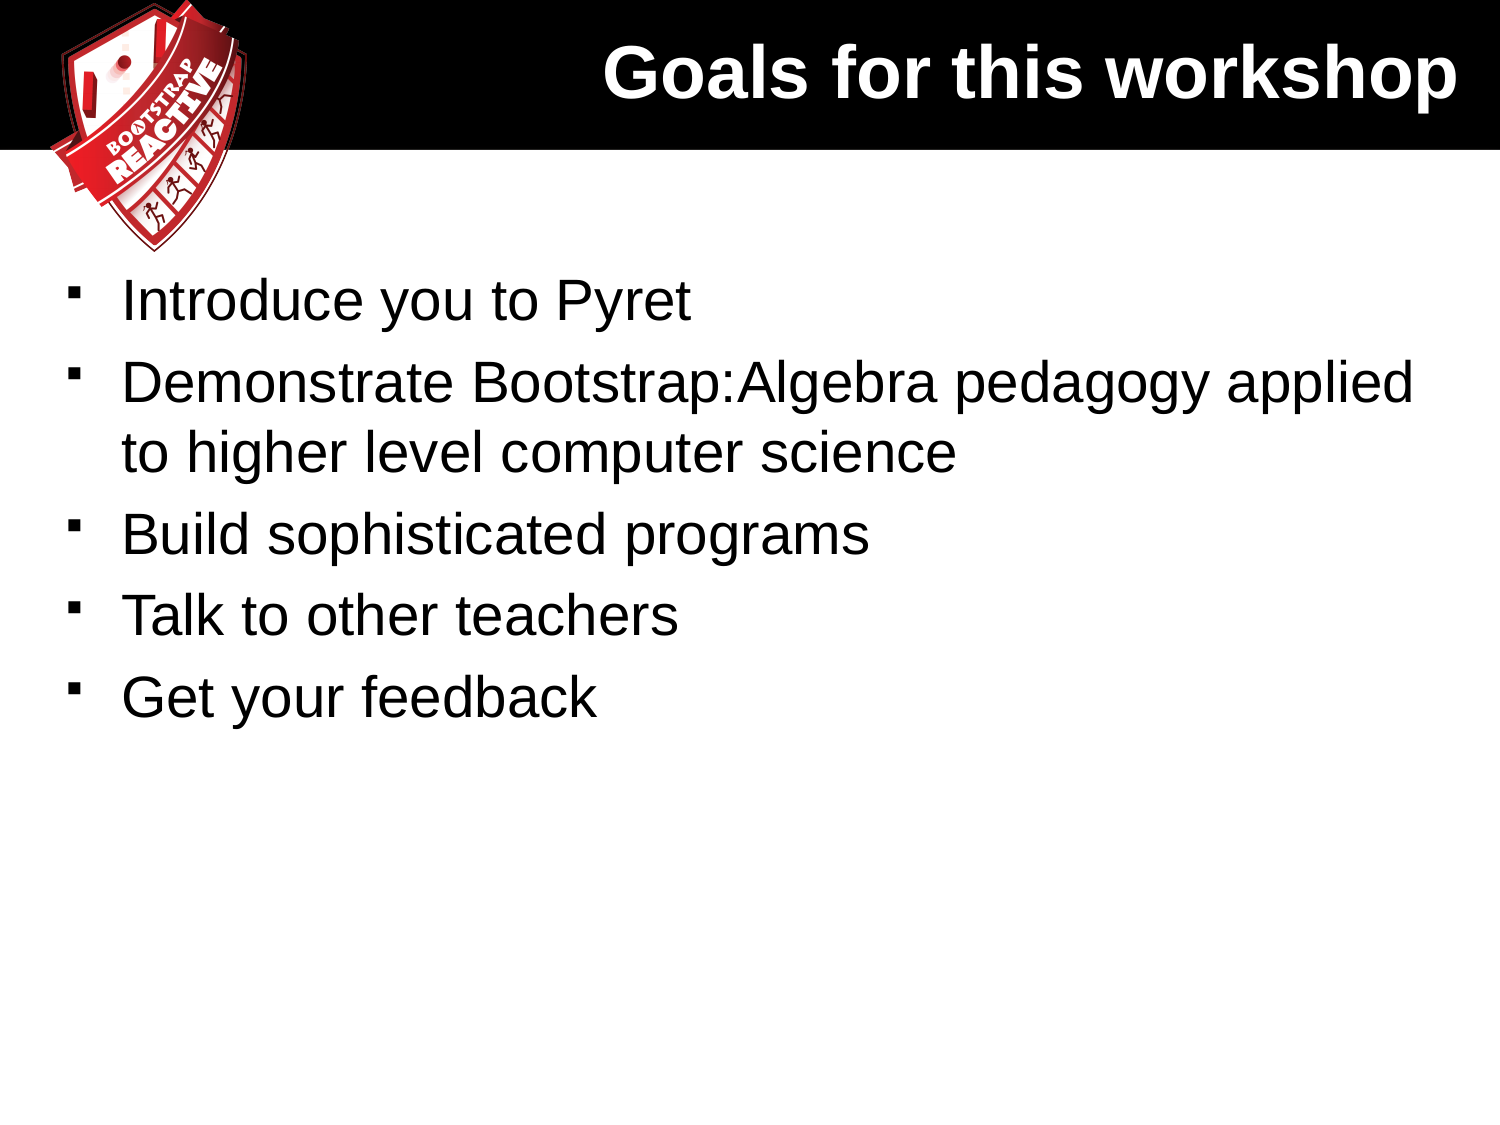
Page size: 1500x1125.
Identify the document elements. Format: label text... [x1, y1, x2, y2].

title Goals for this workshop [50, 0, 1475, 138]
picture [50, 138, 250, 252]
list Introduce you to Pyret Demonstrate Bootstrap:Algebra pedagogy applied to higher level computer science Build sophisticated programs Talk to other teachers Get your feedback [50, 254, 1454, 998]
